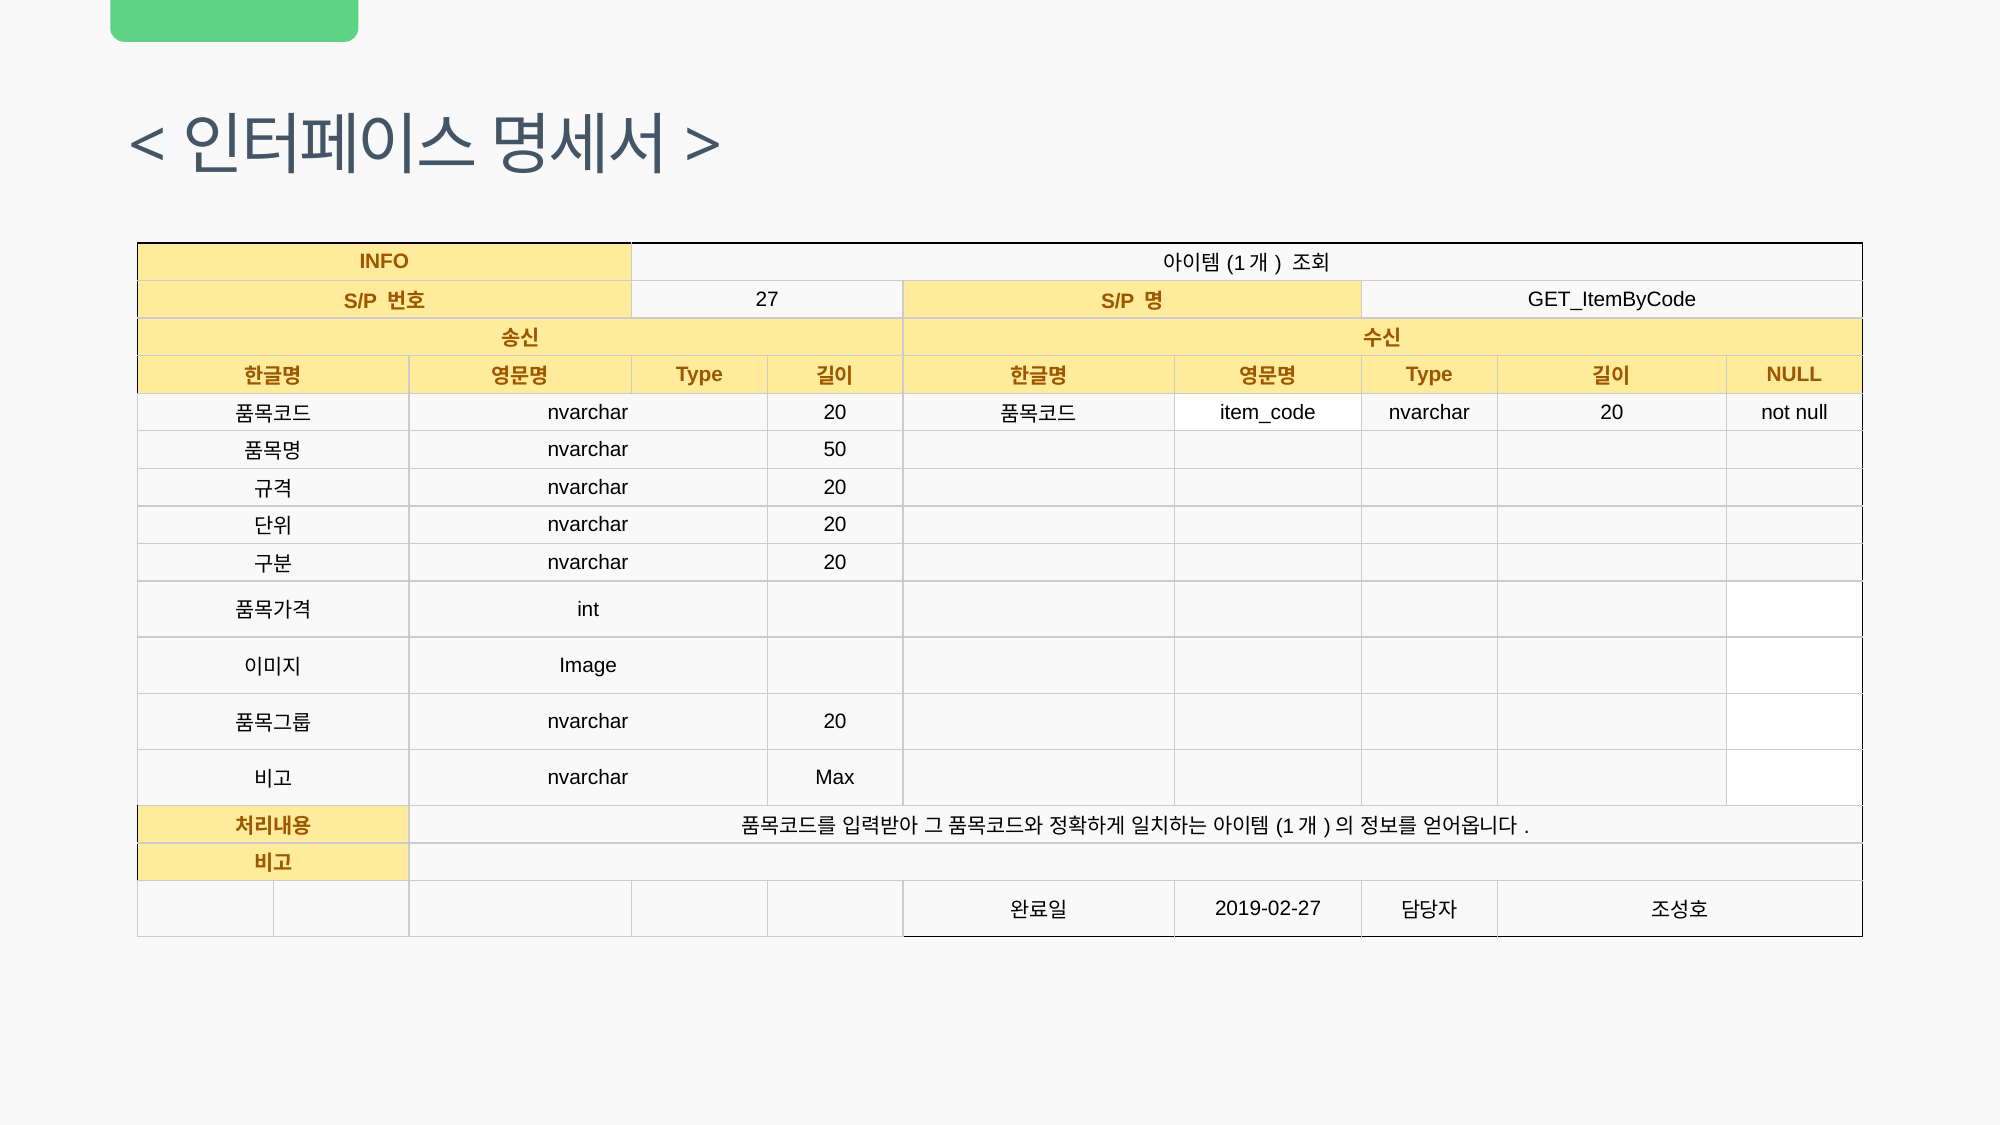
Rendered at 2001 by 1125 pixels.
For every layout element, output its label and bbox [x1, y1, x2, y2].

table_cell [410, 469, 767, 505]
table_header [632, 244, 1862, 280]
table_cell [904, 881, 1174, 936]
table_cell [1498, 638, 1726, 693]
table_cell [1175, 356, 1361, 393]
table_cell [904, 356, 1174, 393]
table_cell [410, 806, 1862, 842]
table_cell [768, 356, 902, 393]
table_cell [1175, 881, 1361, 936]
table_cell [1727, 469, 1862, 505]
table_cell [768, 544, 902, 580]
text_box [109, 0, 360, 43]
table_cell [1362, 881, 1497, 936]
table_cell [768, 881, 902, 936]
table_cell [410, 544, 767, 580]
table_cell [1727, 638, 1862, 693]
table_cell [138, 694, 408, 749]
table_cell [1175, 507, 1361, 543]
table_cell [138, 844, 408, 880]
table_cell [904, 694, 1174, 749]
text_box [110, 94, 742, 190]
table_cell [768, 469, 902, 505]
table_cell [1362, 394, 1497, 430]
table_cell [1498, 431, 1726, 468]
table_cell [138, 507, 408, 543]
table_cell [1362, 281, 1862, 317]
table_cell [1498, 582, 1726, 636]
table_cell [1362, 694, 1497, 749]
table_cell [410, 582, 767, 636]
table_cell [1727, 394, 1862, 430]
table_cell [904, 638, 1174, 693]
table_cell [1362, 582, 1497, 636]
table_cell [1498, 507, 1726, 543]
table_cell [1362, 507, 1497, 543]
table_cell [138, 319, 902, 355]
table_cell [904, 431, 1174, 468]
table_cell [138, 356, 408, 393]
table_cell [1362, 544, 1497, 580]
table_cell [1727, 431, 1862, 468]
table_cell [138, 544, 408, 580]
table_cell [632, 281, 902, 317]
table_cell [1727, 582, 1862, 636]
table_cell [1175, 544, 1361, 580]
table_cell [138, 281, 631, 317]
table_cell [410, 356, 631, 393]
table_cell [768, 507, 902, 543]
table_cell [410, 881, 631, 936]
table_cell [904, 281, 1361, 317]
table_cell [1727, 750, 1862, 805]
table_cell [904, 582, 1174, 636]
table_cell [138, 394, 408, 430]
table_cell [1498, 881, 1862, 936]
table_cell [768, 394, 902, 430]
table_cell [1498, 394, 1726, 430]
table_cell [1175, 638, 1361, 693]
table_cell [1175, 694, 1361, 749]
table_cell [1498, 544, 1726, 580]
table_cell [904, 750, 1174, 805]
table_cell [410, 431, 767, 468]
table_cell [1727, 356, 1862, 393]
table_cell [410, 750, 767, 805]
table_cell [138, 582, 408, 636]
table_cell [1727, 694, 1862, 749]
table_cell [768, 582, 902, 636]
table_cell [768, 694, 902, 749]
table_cell [632, 356, 767, 393]
table_cell [138, 806, 408, 842]
table_cell [1727, 507, 1862, 543]
table_cell [904, 319, 1862, 355]
table_cell [1362, 469, 1497, 505]
table_cell [410, 507, 767, 543]
table_cell [1175, 582, 1361, 636]
table_cell [1175, 394, 1361, 430]
table_cell [904, 394, 1174, 430]
table_cell [410, 844, 1862, 880]
table_cell [410, 694, 767, 749]
table_cell [632, 881, 767, 936]
table_cell [410, 394, 767, 430]
table_cell [138, 469, 408, 505]
table_cell [138, 431, 408, 468]
table_cell [138, 881, 273, 936]
table_cell [410, 638, 767, 693]
table_cell [138, 750, 408, 805]
table_cell [768, 750, 902, 805]
table_cell [1498, 694, 1726, 749]
table_cell [138, 638, 408, 693]
table_cell [1498, 469, 1726, 505]
table_cell [274, 881, 408, 936]
table_cell [1498, 356, 1726, 393]
table_cell [1175, 469, 1361, 505]
table_cell [904, 507, 1174, 543]
table_cell [1362, 638, 1497, 693]
table_cell [1498, 750, 1726, 805]
table_cell [1175, 431, 1361, 468]
table_cell [1362, 431, 1497, 468]
table_header [138, 244, 631, 280]
table_cell [904, 469, 1174, 505]
table_cell [768, 638, 902, 693]
table_cell [1362, 750, 1497, 805]
table_cell [1362, 356, 1497, 393]
table_cell [1727, 544, 1862, 580]
table_cell [904, 544, 1174, 580]
table_cell [1175, 750, 1361, 805]
table_cell [768, 431, 902, 468]
